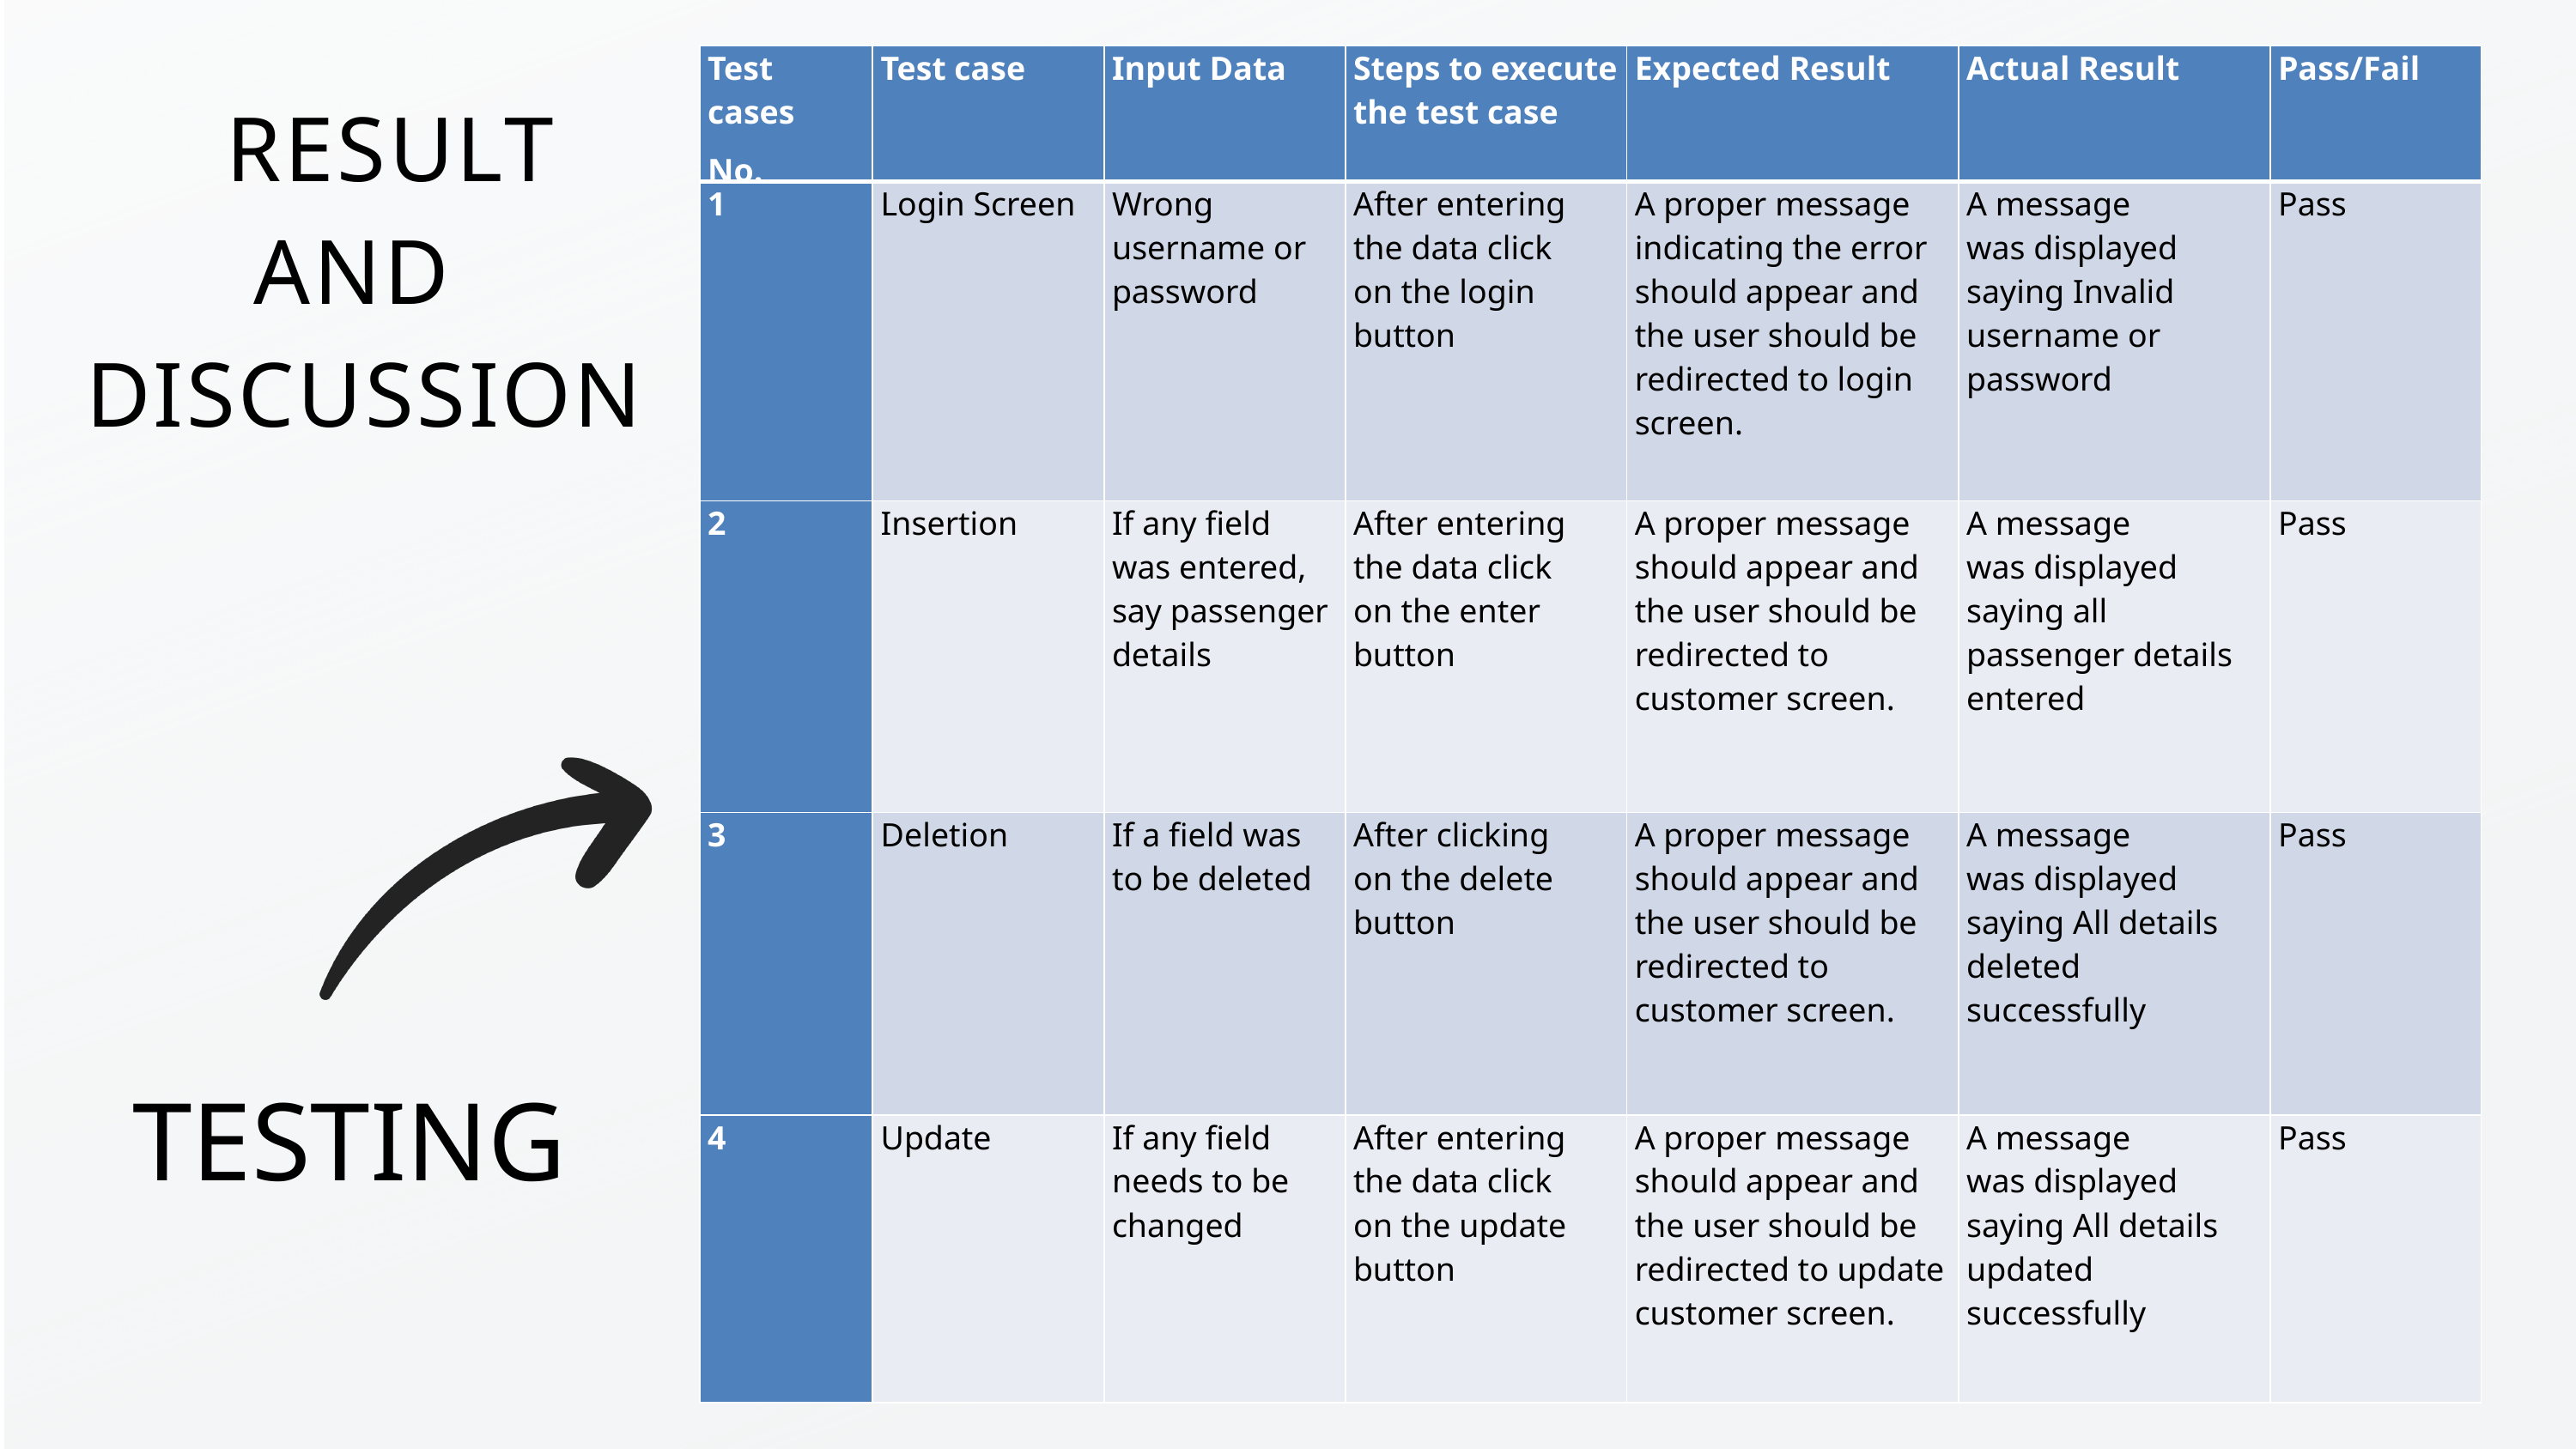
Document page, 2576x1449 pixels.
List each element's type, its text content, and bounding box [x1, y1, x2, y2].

text_box RESULT AND DISCUSSION [0, 76, 732, 445]
table_header Pass/Fail [2271, 46, 2481, 179]
table_cell If any field was entered, say passenger details [1105, 501, 1345, 812]
table_cell A message was displayed saying Invalid username or password [1959, 184, 2269, 500]
table_cell A proper message indicating the error should appear and the user should be redirected to login screen. [1627, 184, 1958, 500]
table_cell After entering the data click on the update button [1346, 1116, 1626, 1402]
table_cell A message was displayed saying all passenger details entered [1959, 501, 2269, 812]
table_cell 3 [701, 813, 872, 1114]
table_cell Update [873, 1116, 1103, 1402]
table_header Actual Result [1959, 46, 2269, 179]
table_cell 4 [701, 1116, 872, 1402]
table_cell After entering the data click on the login button [1346, 184, 1626, 500]
table_cell If a field was to be deleted [1105, 813, 1345, 1114]
table_cell A message was displayed saying All details updated successfully [1959, 1116, 2269, 1402]
table_cell If any field needs to be changed [1105, 1116, 1345, 1402]
table_cell A proper message should appear and the user should be redirected to update customer screen. [1627, 1116, 1958, 1402]
table_cell Pass [2271, 813, 2481, 1114]
table_cell Deletion [873, 813, 1103, 1114]
text_box TESTING [0, 1030, 699, 1203]
table_cell 2 [701, 501, 872, 812]
table_header Steps to execute the test case [1346, 46, 1626, 179]
table_cell After clicking on the delete button [1346, 813, 1626, 1114]
table_cell A proper message should appear and the user should be redirected to customer screen. [1627, 813, 1958, 1114]
table_header Test cases No. [701, 46, 872, 179]
text_box [317, 756, 656, 1004]
table_cell Insertion [873, 501, 1103, 812]
table_cell After entering the data click on the enter button [1346, 501, 1626, 812]
table_cell Wrong username or password [1105, 184, 1345, 500]
table_cell Login Screen [873, 184, 1103, 500]
table_header Expected Result [1627, 46, 1958, 179]
table_cell A proper message should appear and the user should be redirected to customer screen. [1627, 501, 1958, 812]
table_header Test case [873, 46, 1103, 179]
text_box [3, 0, 2576, 1449]
table_cell 1 [701, 184, 872, 500]
table_cell Pass [2271, 501, 2481, 812]
table_header Input Data [1105, 46, 1345, 179]
table_cell Pass [2271, 1116, 2481, 1402]
table_cell Pass [2271, 184, 2481, 500]
table_cell A message was displayed saying All details deleted successfully [1959, 813, 2269, 1114]
